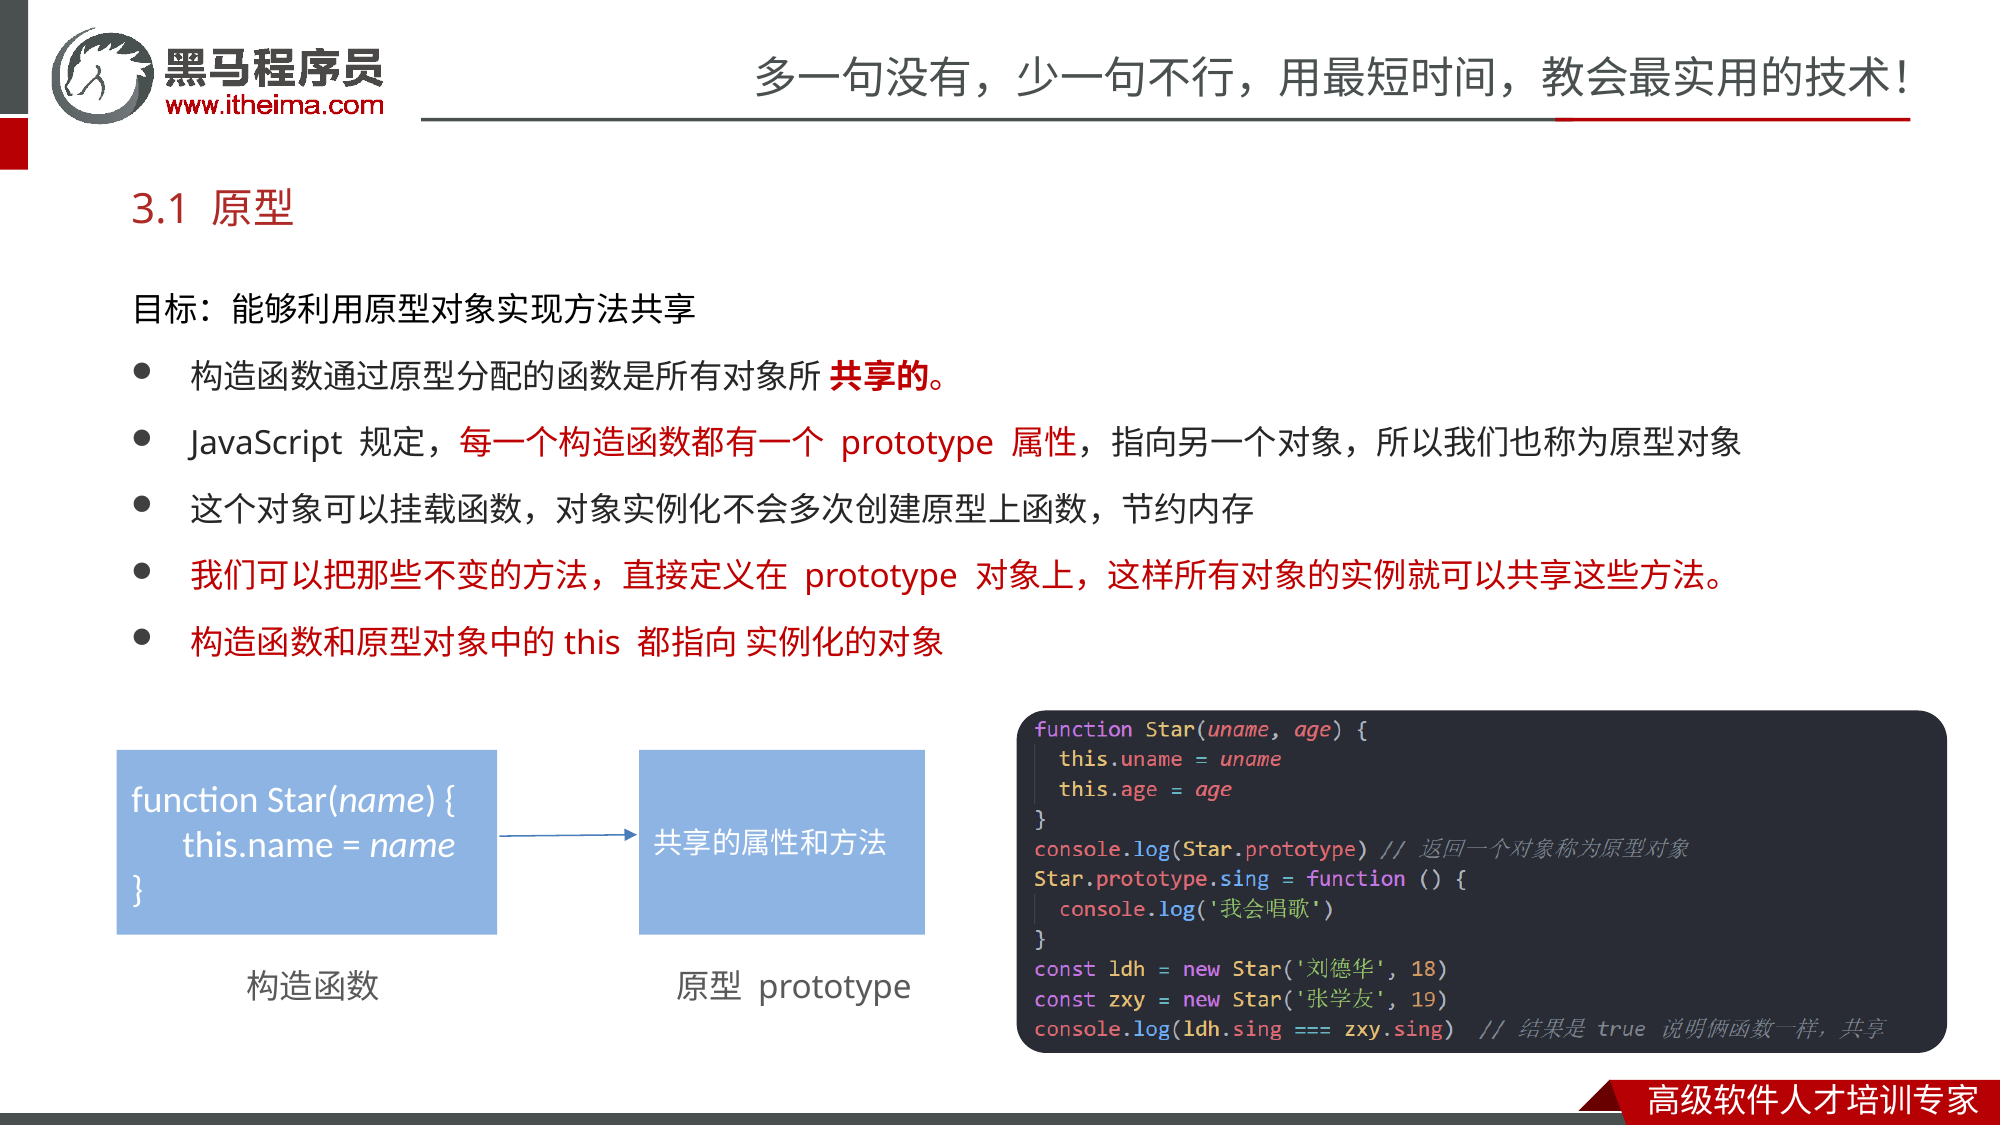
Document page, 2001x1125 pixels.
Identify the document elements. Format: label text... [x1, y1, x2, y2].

text_box 共享的属性和方法 [637, 748, 927, 937]
picture [1016, 710, 1948, 1054]
picture [50, 26, 384, 125]
title 3.1 原型 [116, 164, 1880, 250]
text_box 原型 prototype [661, 958, 927, 1013]
text_box 构造函数 [231, 958, 395, 1013]
list 目标：能够利用原型对象实现方法共享 构造函数通过原型分配的函数是所有对象所 共享的。 JavaScript 规定，每一个构造函数都有一个 prototype 属性，指向另一个对象，所以我们也称为原型对象 这个对象可以挂载函数，对象实例化不会多次创建原型上函数，节约内存 我们可以把那些不变的方法，直接定义在 prototype 对象上，这样所有对象的实例就可以共享这些方法。 构造函数和原型对象中的this 都指向 实例化的对象 [116, 261, 1969, 1106]
text_box function Star(name) { this.name = name } [115, 748, 499, 937]
